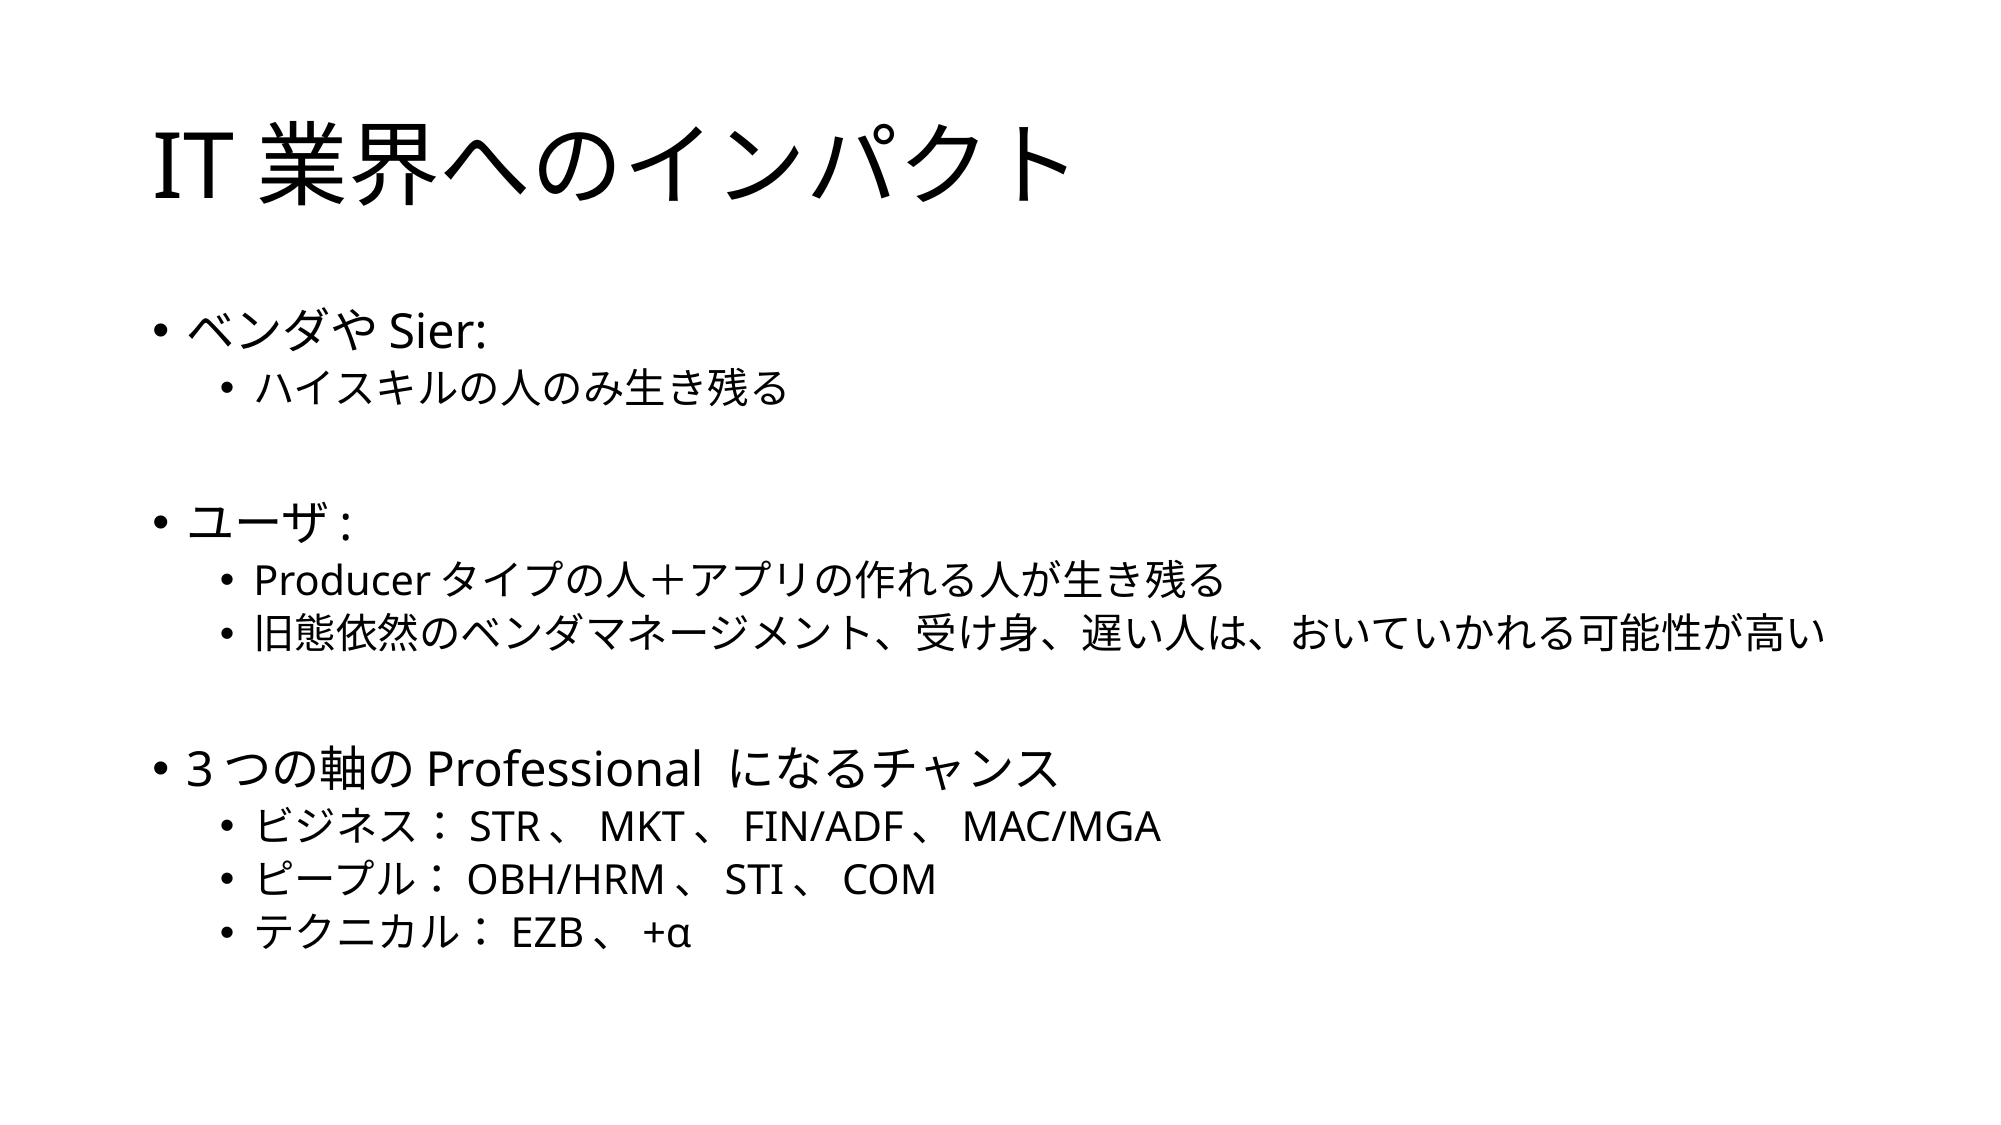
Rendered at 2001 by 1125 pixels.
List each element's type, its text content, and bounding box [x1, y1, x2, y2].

list ベンダやSier: ハイスキルの人のみ生き残る ユーザ: Producerタイプの人＋アプリの作れる人が生き残る 旧態依然のベンダマネージメント、受け身、遅い人は、おいていかれる可能性が高い 3つの軸のProfessional になるチャンス ビジネス：STR、MKT、FIN/ADF、MAC/MGA ピープル：OBH/HRM、STI、COM テクニカル：EZB、+α [137, 299, 1863, 1014]
title IT業界へのインパクト [137, 59, 1863, 278]
